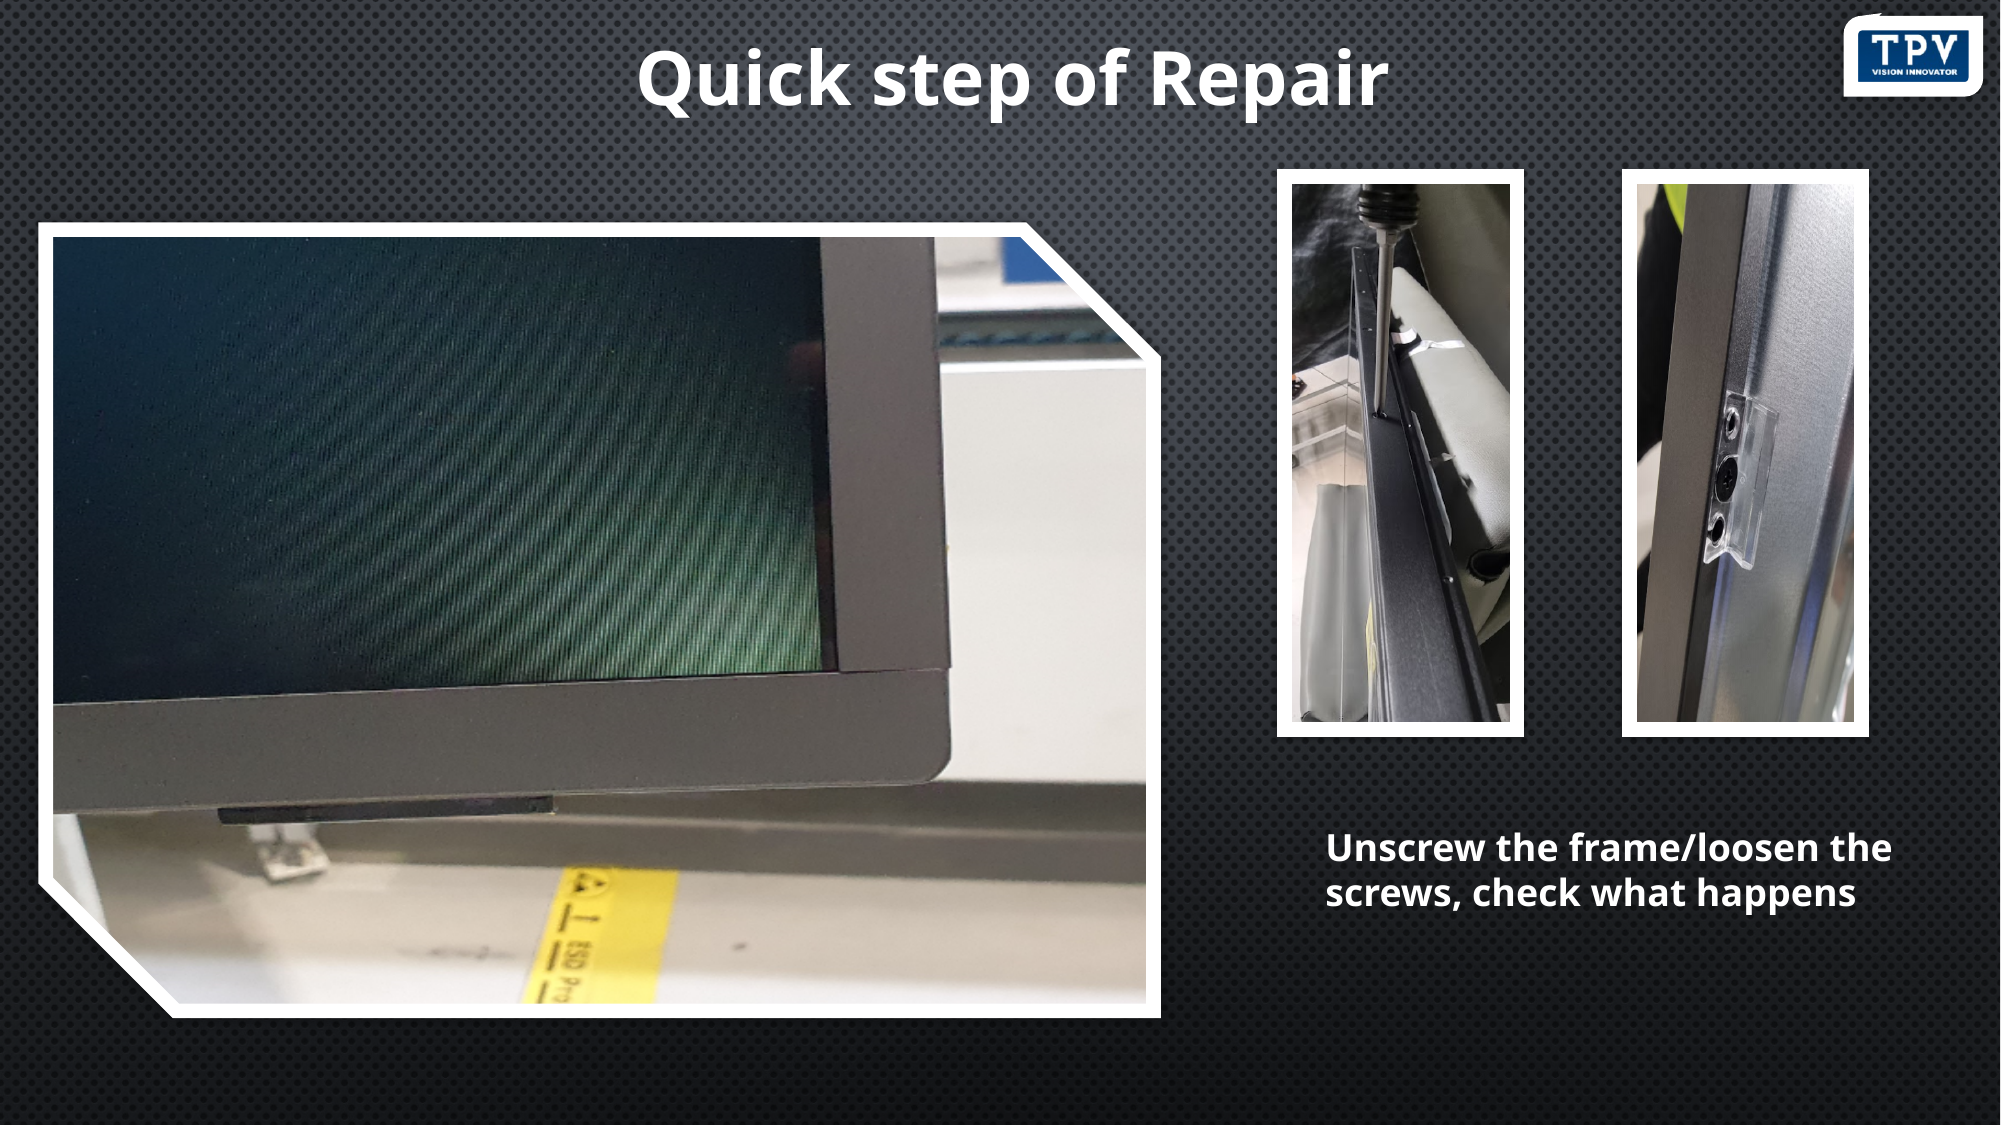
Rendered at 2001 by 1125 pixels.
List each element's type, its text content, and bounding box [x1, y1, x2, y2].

picture [1291, 183, 1511, 723]
text_box Quick step of Repair [620, 23, 1637, 128]
picture [1636, 183, 1855, 723]
text_box Unscrew the frame/loosen the screws, check what happens [1310, 816, 1976, 922]
picture [1850, 22, 1977, 90]
picture [45, 229, 1154, 1012]
